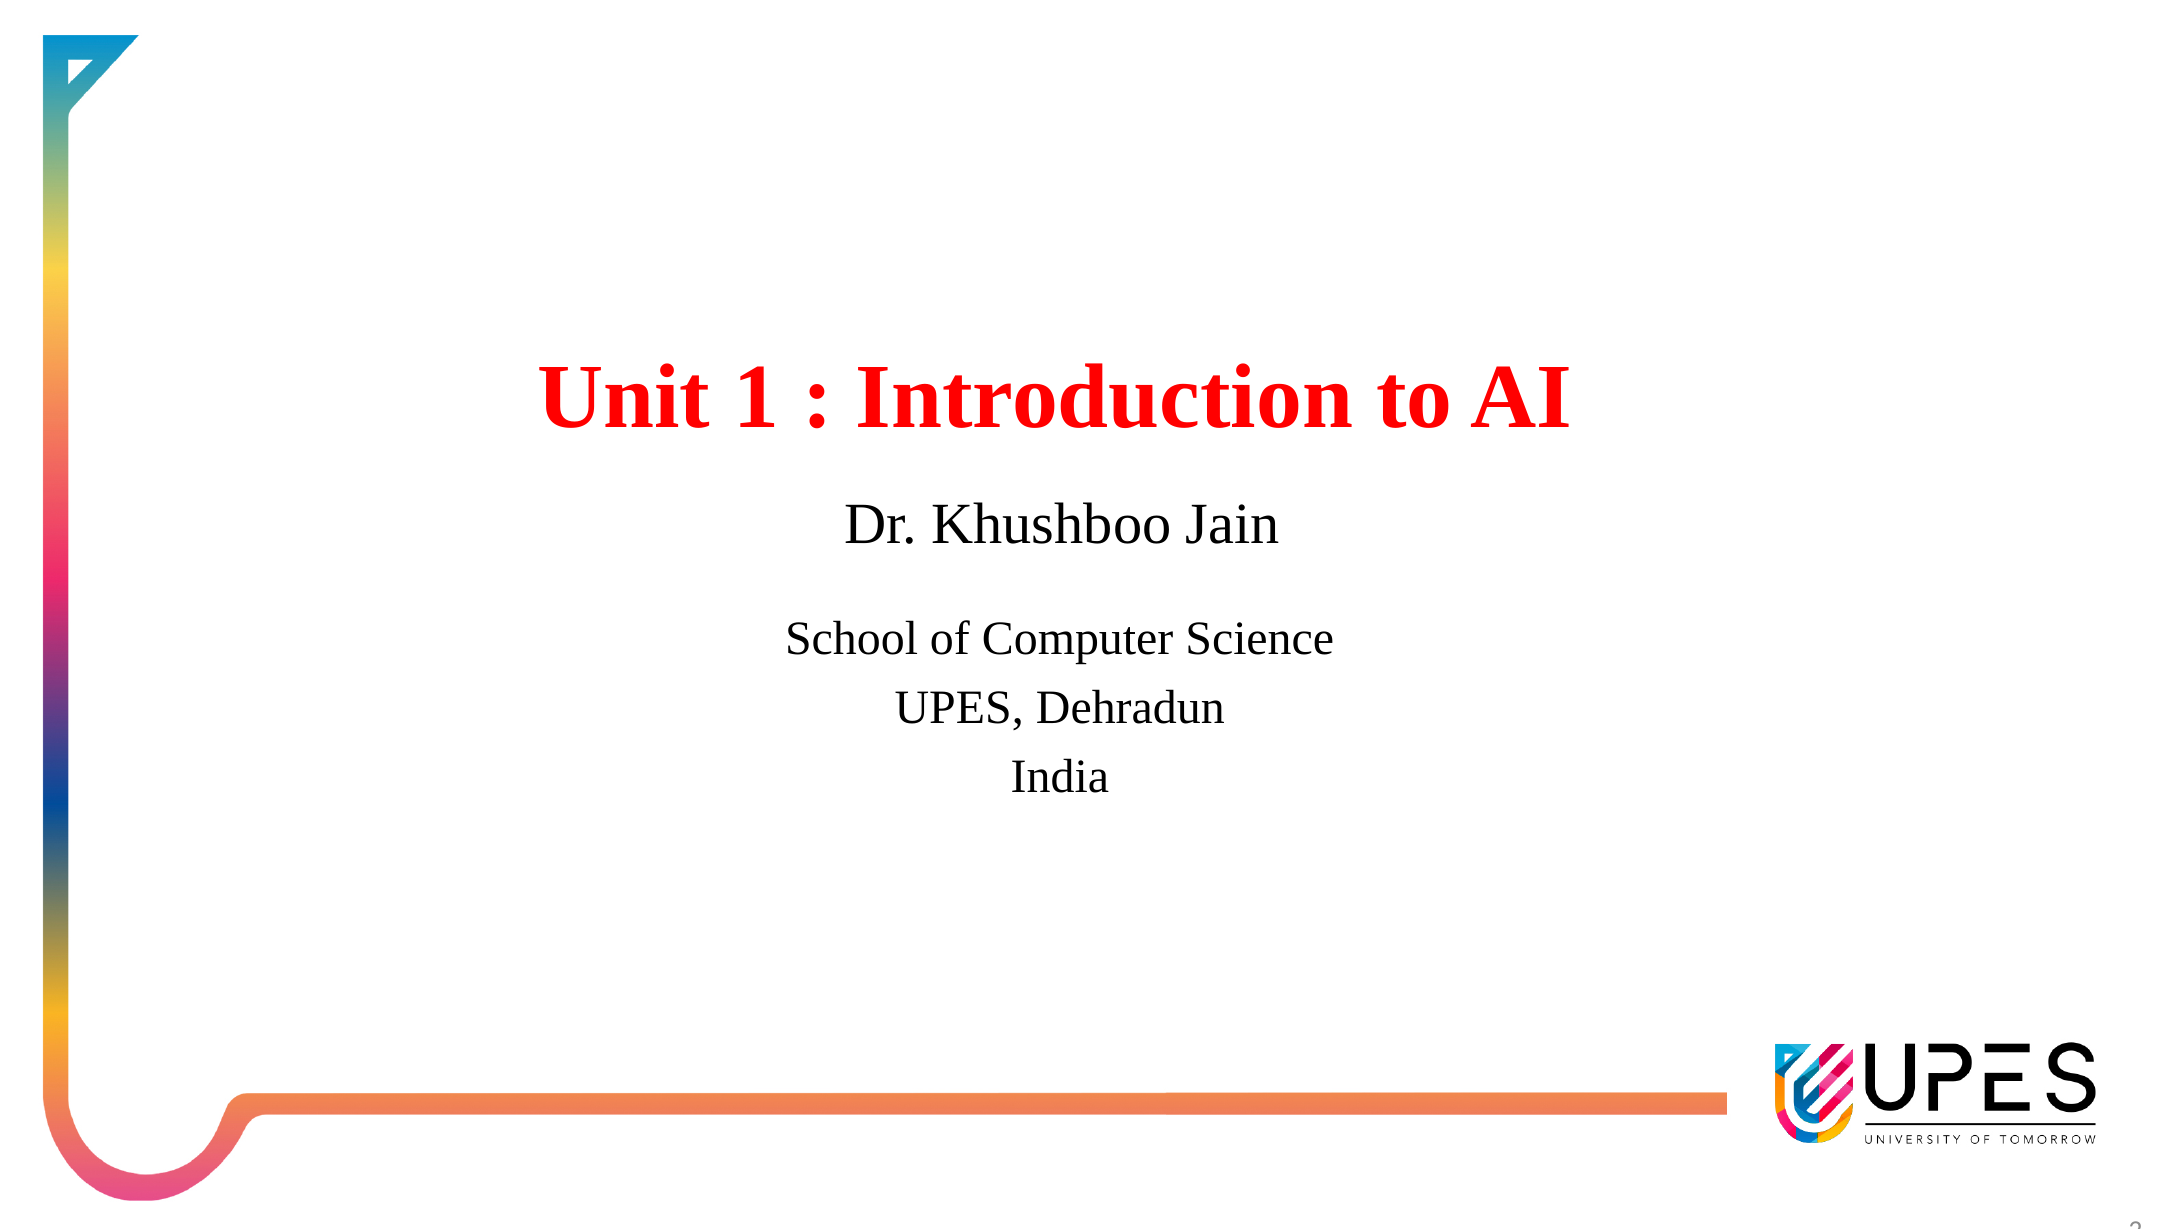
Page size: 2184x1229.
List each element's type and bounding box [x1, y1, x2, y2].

list [0, 0, 2184, 1229]
